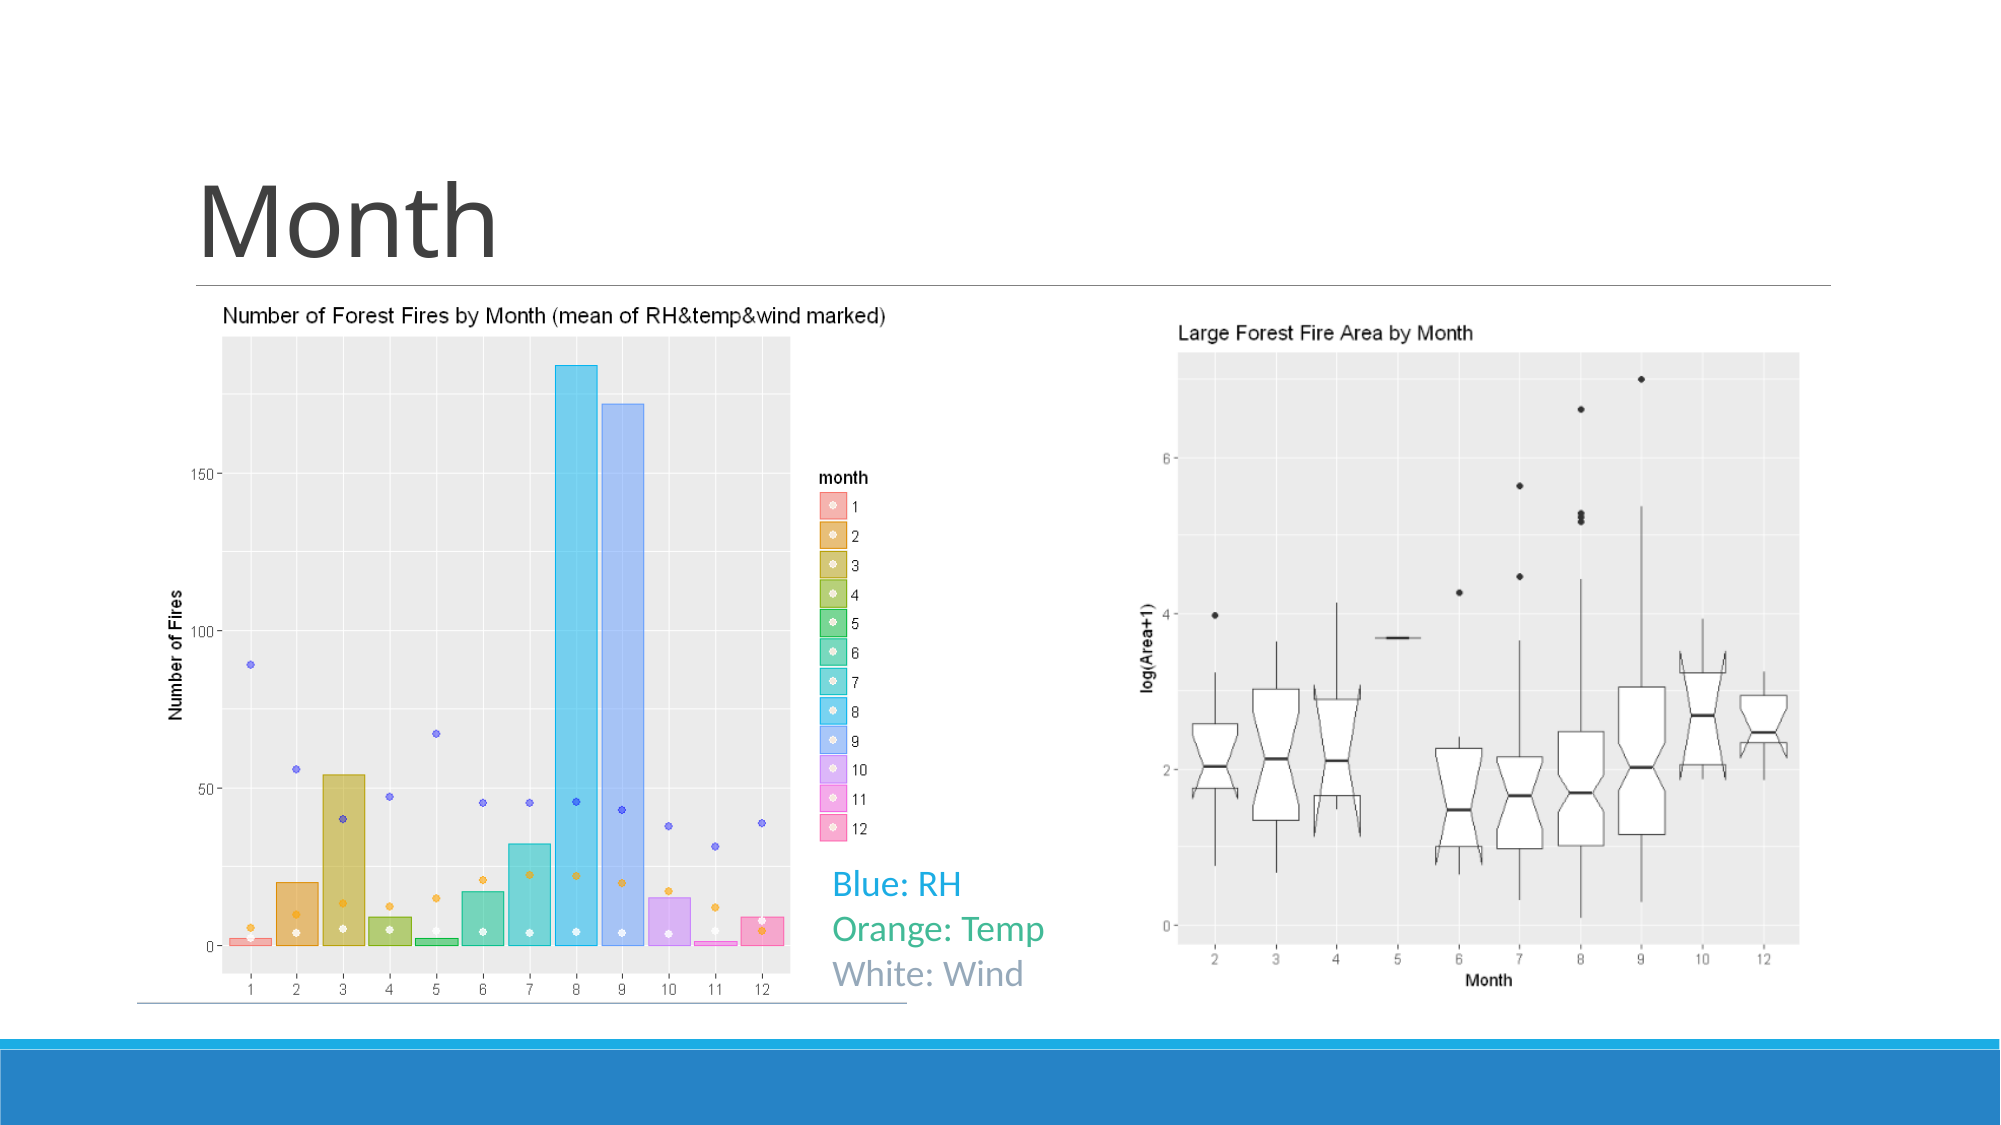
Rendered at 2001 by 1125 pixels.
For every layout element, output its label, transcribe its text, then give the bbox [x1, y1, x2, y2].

text_box Blue: RH Orange: Temp White: Wind [916, 851, 1061, 1002]
picture [136, 299, 908, 1004]
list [1084, 310, 1908, 1004]
title Month [180, 47, 1830, 285]
